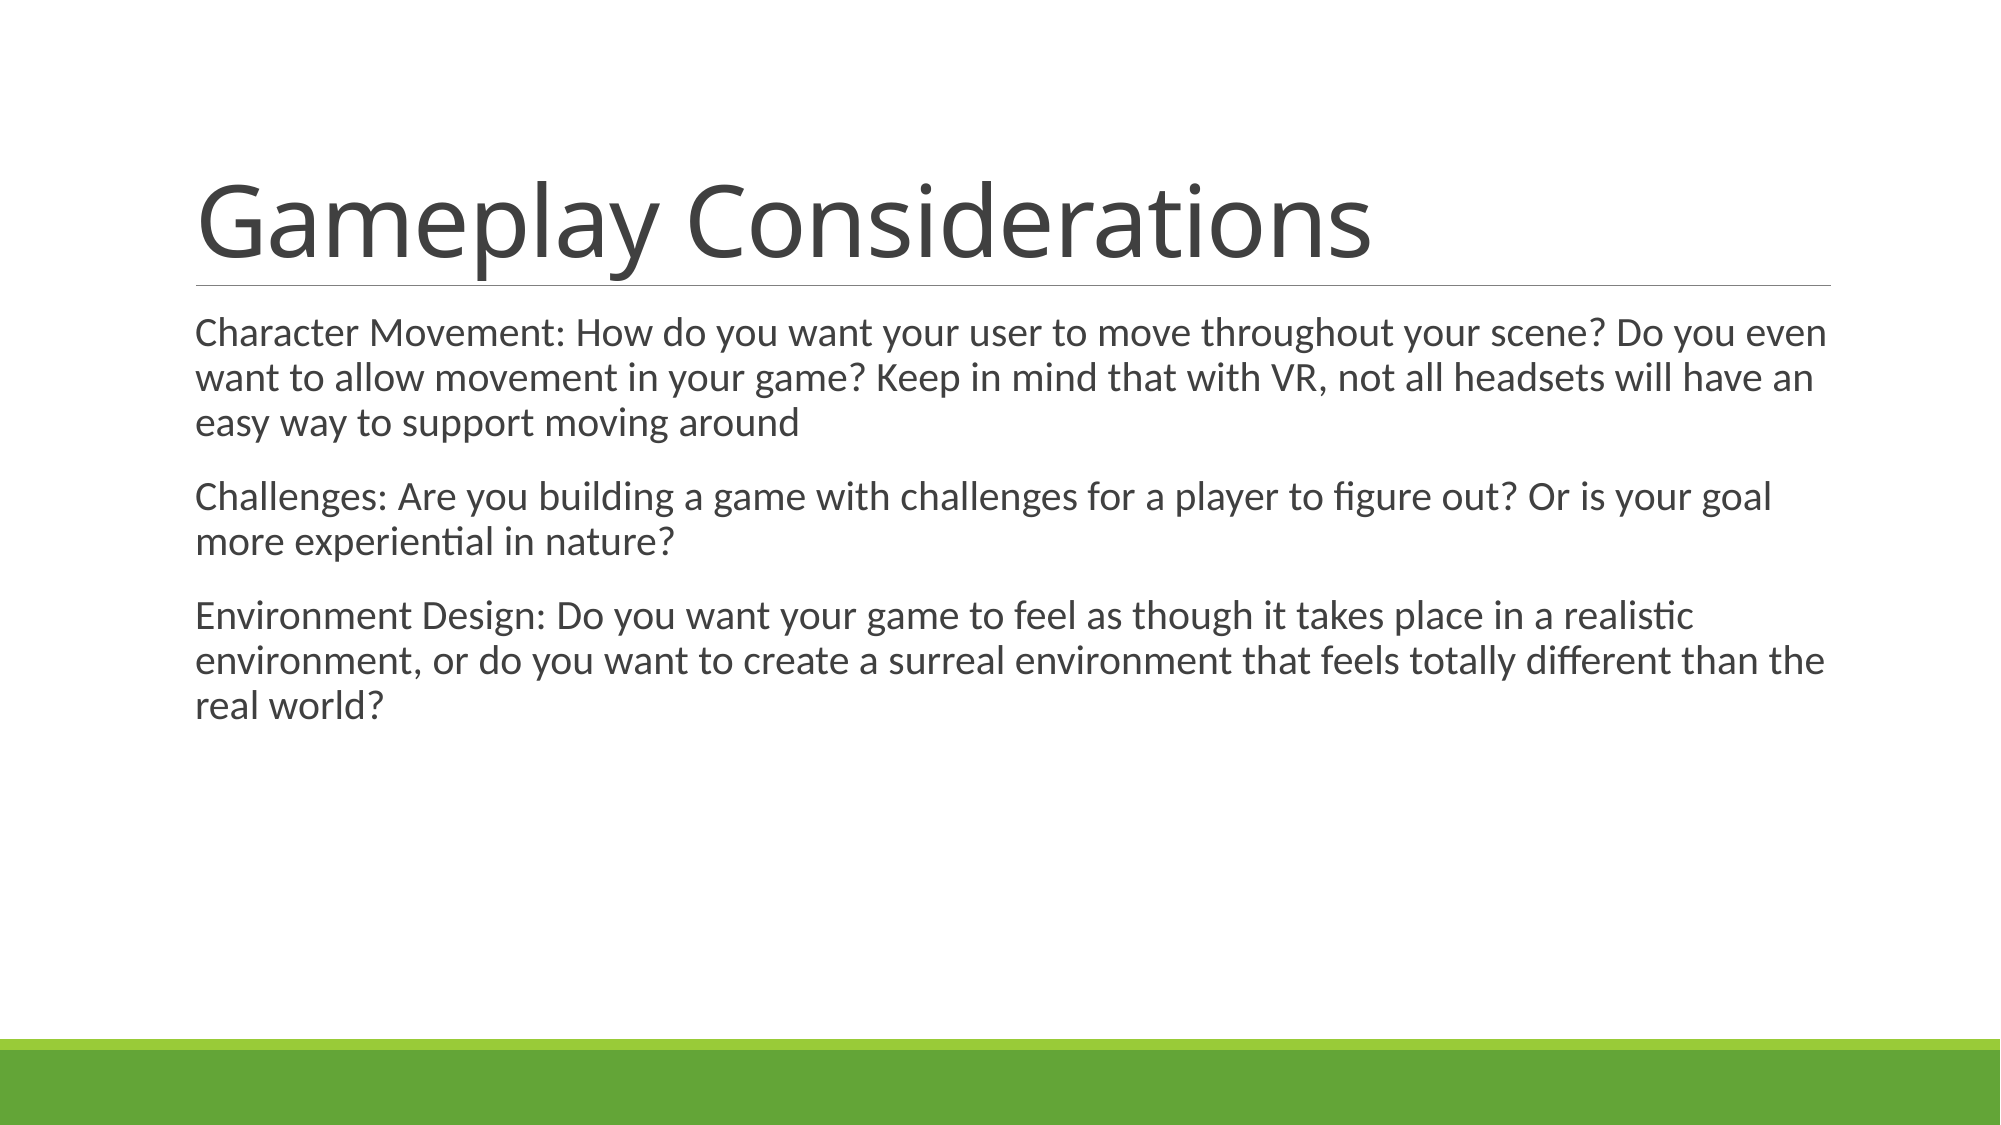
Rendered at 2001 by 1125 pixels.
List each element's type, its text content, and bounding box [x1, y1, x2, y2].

title Gameplay Considerations [180, 47, 1830, 285]
list Character Movement: How do you want your user to move throughout your scene? Do you even want to allow movement in your game? Keep in mind that with VR, not all headsets will have an easy way to support moving around Challenges: Are you building a game with challenges for a player to figure out? Or is your goal more experiential in nature? Environment Design: Do you want your game to feel as though it takes place in a realistic environment, or do you want to create a surreal environment that feels totally different than the real world? [180, 302, 1830, 963]
